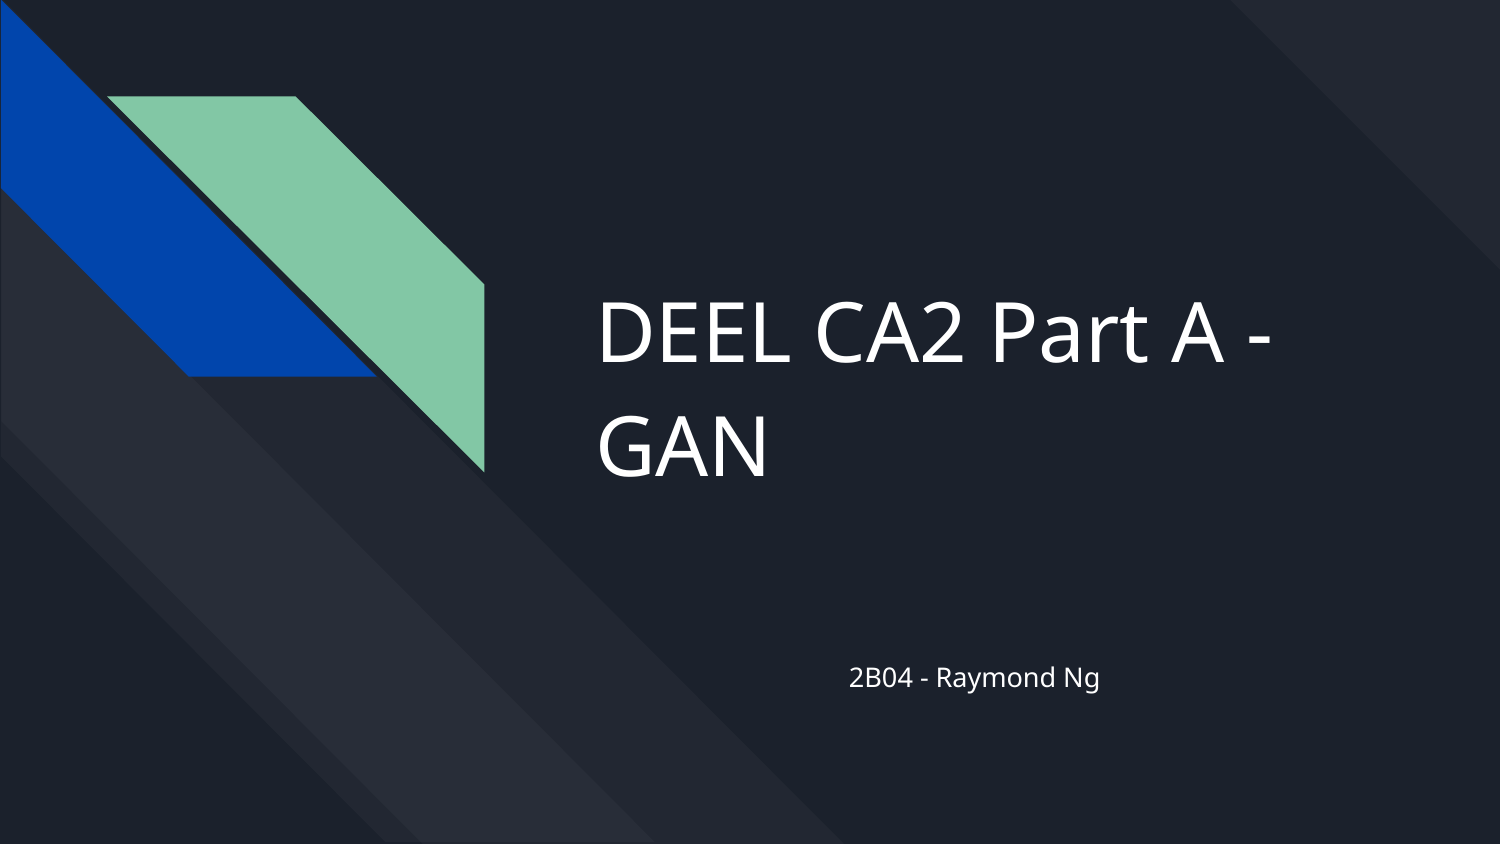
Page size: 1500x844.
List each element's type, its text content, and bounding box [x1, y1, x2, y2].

subtitle 2B04 - Raymond Ng [833, 643, 1404, 727]
title DEEL CA2 Part A - GAN [580, 258, 1404, 518]
